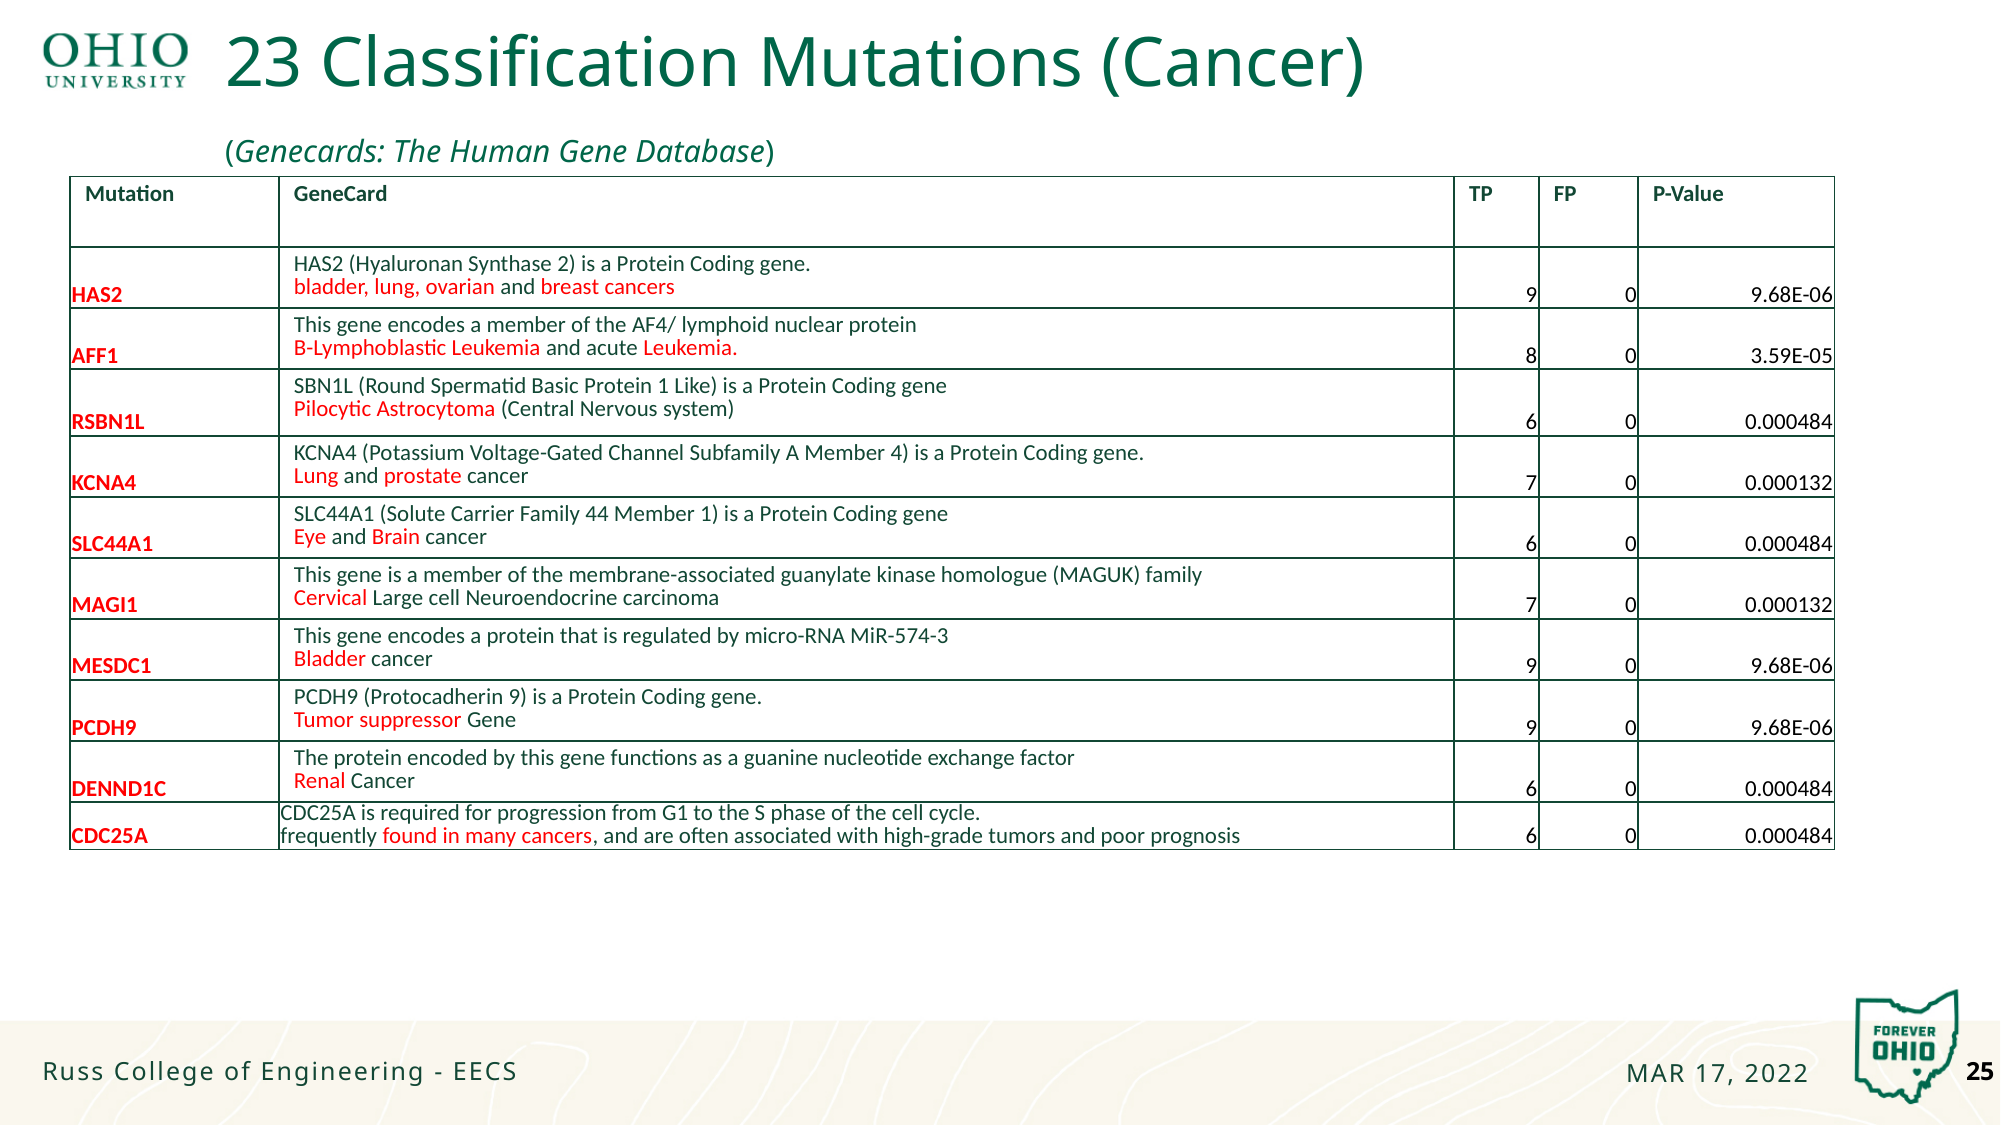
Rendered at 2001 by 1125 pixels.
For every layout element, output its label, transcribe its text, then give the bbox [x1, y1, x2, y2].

table_cell RSBN1L [71, 370, 278, 435]
table_cell 0 [1540, 620, 1637, 679]
table_cell KCNA4 (Potassium Voltage-Gated Channel Subfamily A Member 4) is a Protein Coding gene. Lung and prostate cancer [280, 437, 1453, 496]
table_cell The protein encoded by this gene functions as a guanine nucleotide exchange factor Renal Cancer [280, 742, 1453, 801]
slide_number 25 [1935, 1042, 2000, 1103]
table_cell This gene encodes a protein that is regulated by micro-RNA MiR-574-3 Bladder cancer [280, 620, 1453, 679]
table_cell This gene encodes a member of the AF4/ lymphoid nuclear protein B-Lymphoblastic Leukemia and acute Leukemia. [280, 309, 1453, 368]
table_cell CDC25A is required for progression from G1 to the S phase of the cell cycle. frequently found in many cancers, and are often associated with high-grade tumors and poor prognosis [280, 803, 1453, 849]
table_cell CDC25A [71, 803, 278, 849]
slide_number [1348, 1042, 1823, 1103]
table_cell SBN1L (Round Spermatid Basic Protein 1 Like) is a Protein Coding gene Pilocytic Astrocytoma (Central Nervous system) [280, 370, 1453, 435]
table_cell PCDH9 (Protocadherin 9) is a Protein Coding gene. Tumor suppressor Gene [280, 681, 1453, 740]
table_cell MESDC1 [71, 620, 278, 679]
table_cell 0 [1540, 498, 1637, 557]
table_cell 9.68E-06 [1639, 620, 1834, 679]
table_header P-Value [1639, 177, 1834, 246]
table_cell 0.000132 [1639, 559, 1834, 618]
table_cell 0.000132 [1639, 437, 1834, 496]
table_cell HAS2 [71, 248, 278, 307]
table_cell DENND1C [71, 742, 278, 801]
table_cell 9 [1455, 248, 1538, 307]
footer Russ College of Engineering - EECS [27, 1042, 1338, 1103]
table_cell 7 [1455, 437, 1538, 496]
picture [0, 0, 2001, 1125]
table_cell 0 [1540, 742, 1637, 801]
table_cell 0 [1540, 370, 1637, 435]
table_header FP [1540, 177, 1637, 246]
table_cell AFF1 [71, 309, 278, 368]
table_cell 0 [1540, 681, 1637, 740]
table_cell 9 [1455, 681, 1538, 740]
table_cell 6 [1455, 742, 1538, 801]
table_cell SLC44A1 [71, 498, 278, 557]
table_header TP [1455, 177, 1538, 246]
table_cell 6 [1455, 498, 1538, 557]
table_header Mutation [71, 177, 278, 246]
table_cell This gene is a member of the membrane-associated guanylate kinase homologue (MAGUK) family Cervical Large cell Neuroendocrine carcinoma [280, 559, 1453, 618]
table_cell PCDH9 [71, 681, 278, 740]
table_cell KCNA4 [71, 437, 278, 496]
table_cell 3.59E-05 [1639, 309, 1834, 368]
table_cell 0 [1540, 559, 1637, 618]
table_cell HAS2 (Hyaluronan Synthase 2) is a Protein Coding gene. bladder, lung, ovarian and breast cancers [280, 248, 1453, 307]
table_cell MAGI1 [71, 559, 278, 618]
table_cell SLC44A1 (Solute Carrier Family 44 Member 1) is a Protein Coding gene Eye and Brain cancer [280, 498, 1453, 557]
table_cell 0.000484 [1639, 370, 1834, 435]
table_cell 0.000484 [1639, 803, 1834, 849]
table_cell 0.000484 [1639, 498, 1834, 557]
table_cell 7 [1455, 559, 1538, 618]
table_cell 9.68E-06 [1639, 248, 1834, 307]
table_cell 6 [1455, 370, 1538, 435]
title 23 Classification Mutations (Cancer) (Genecards: The Human Gene Database) [209, 24, 1862, 177]
table_cell 0 [1540, 437, 1637, 496]
table_cell 9 [1455, 620, 1538, 679]
table_cell 0 [1540, 803, 1637, 849]
table_cell 6 [1455, 803, 1538, 849]
table_cell 0 [1540, 309, 1637, 368]
table_cell 0 [1540, 248, 1637, 307]
table_cell 9.68E-06 [1639, 681, 1834, 740]
table_cell 0.000484 [1639, 742, 1834, 801]
table_cell 8 [1455, 309, 1538, 368]
table_header GeneCard [280, 177, 1453, 246]
